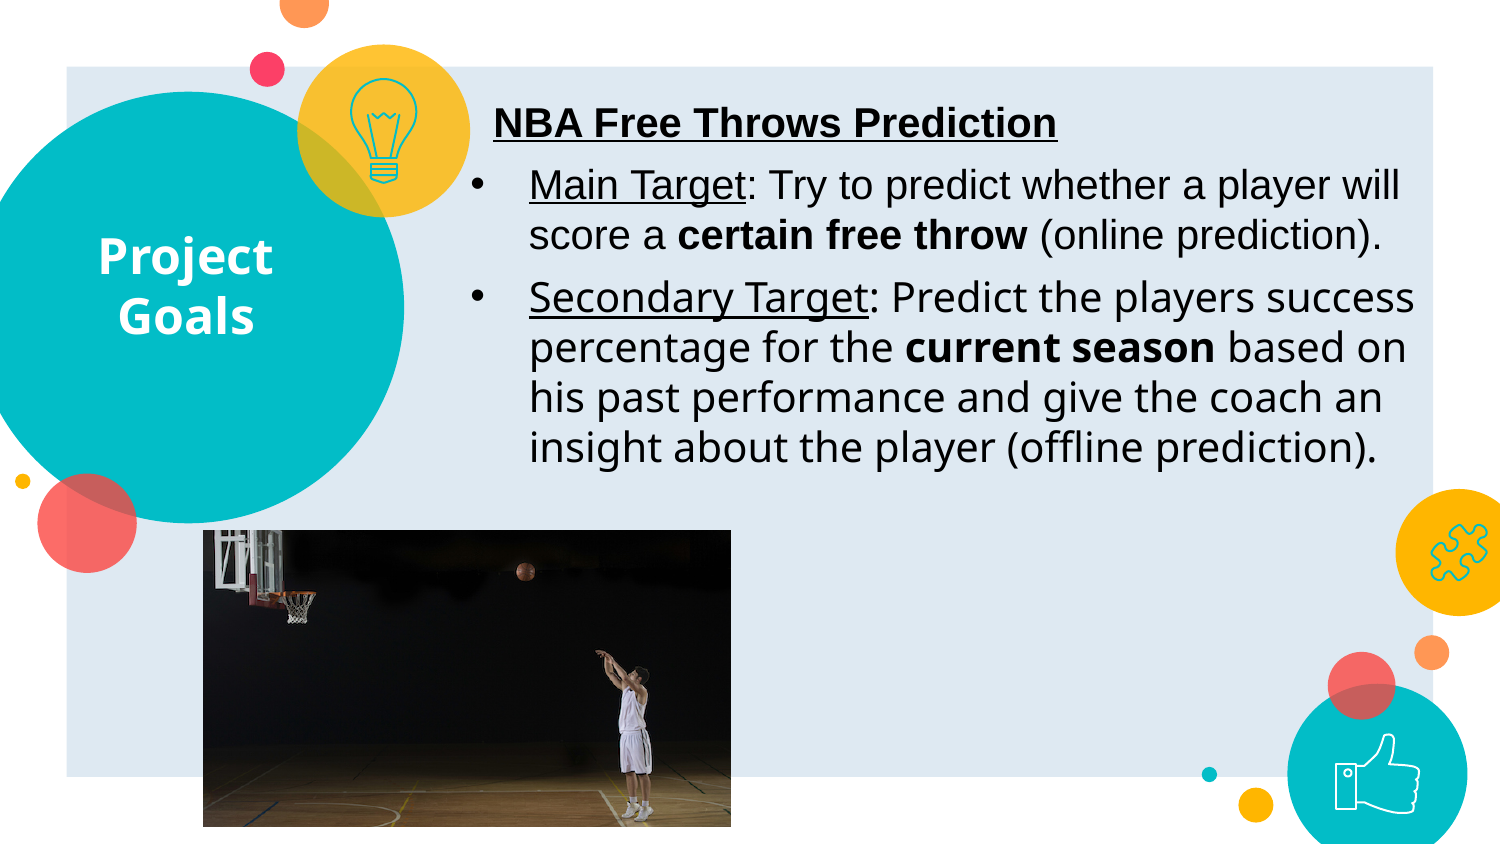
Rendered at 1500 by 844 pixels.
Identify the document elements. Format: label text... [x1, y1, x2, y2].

list NBA Free Throws Prediction Main Target: Try to predict whether a player will score a certain free throw (online prediction). Secondary Target: Predict the players success percentage for the current season based on his past performance and give the coach an insight about the player (offline prediction). [438, 55, 1445, 588]
picture [203, 529, 732, 828]
title Project Goals [0, 68, 414, 501]
